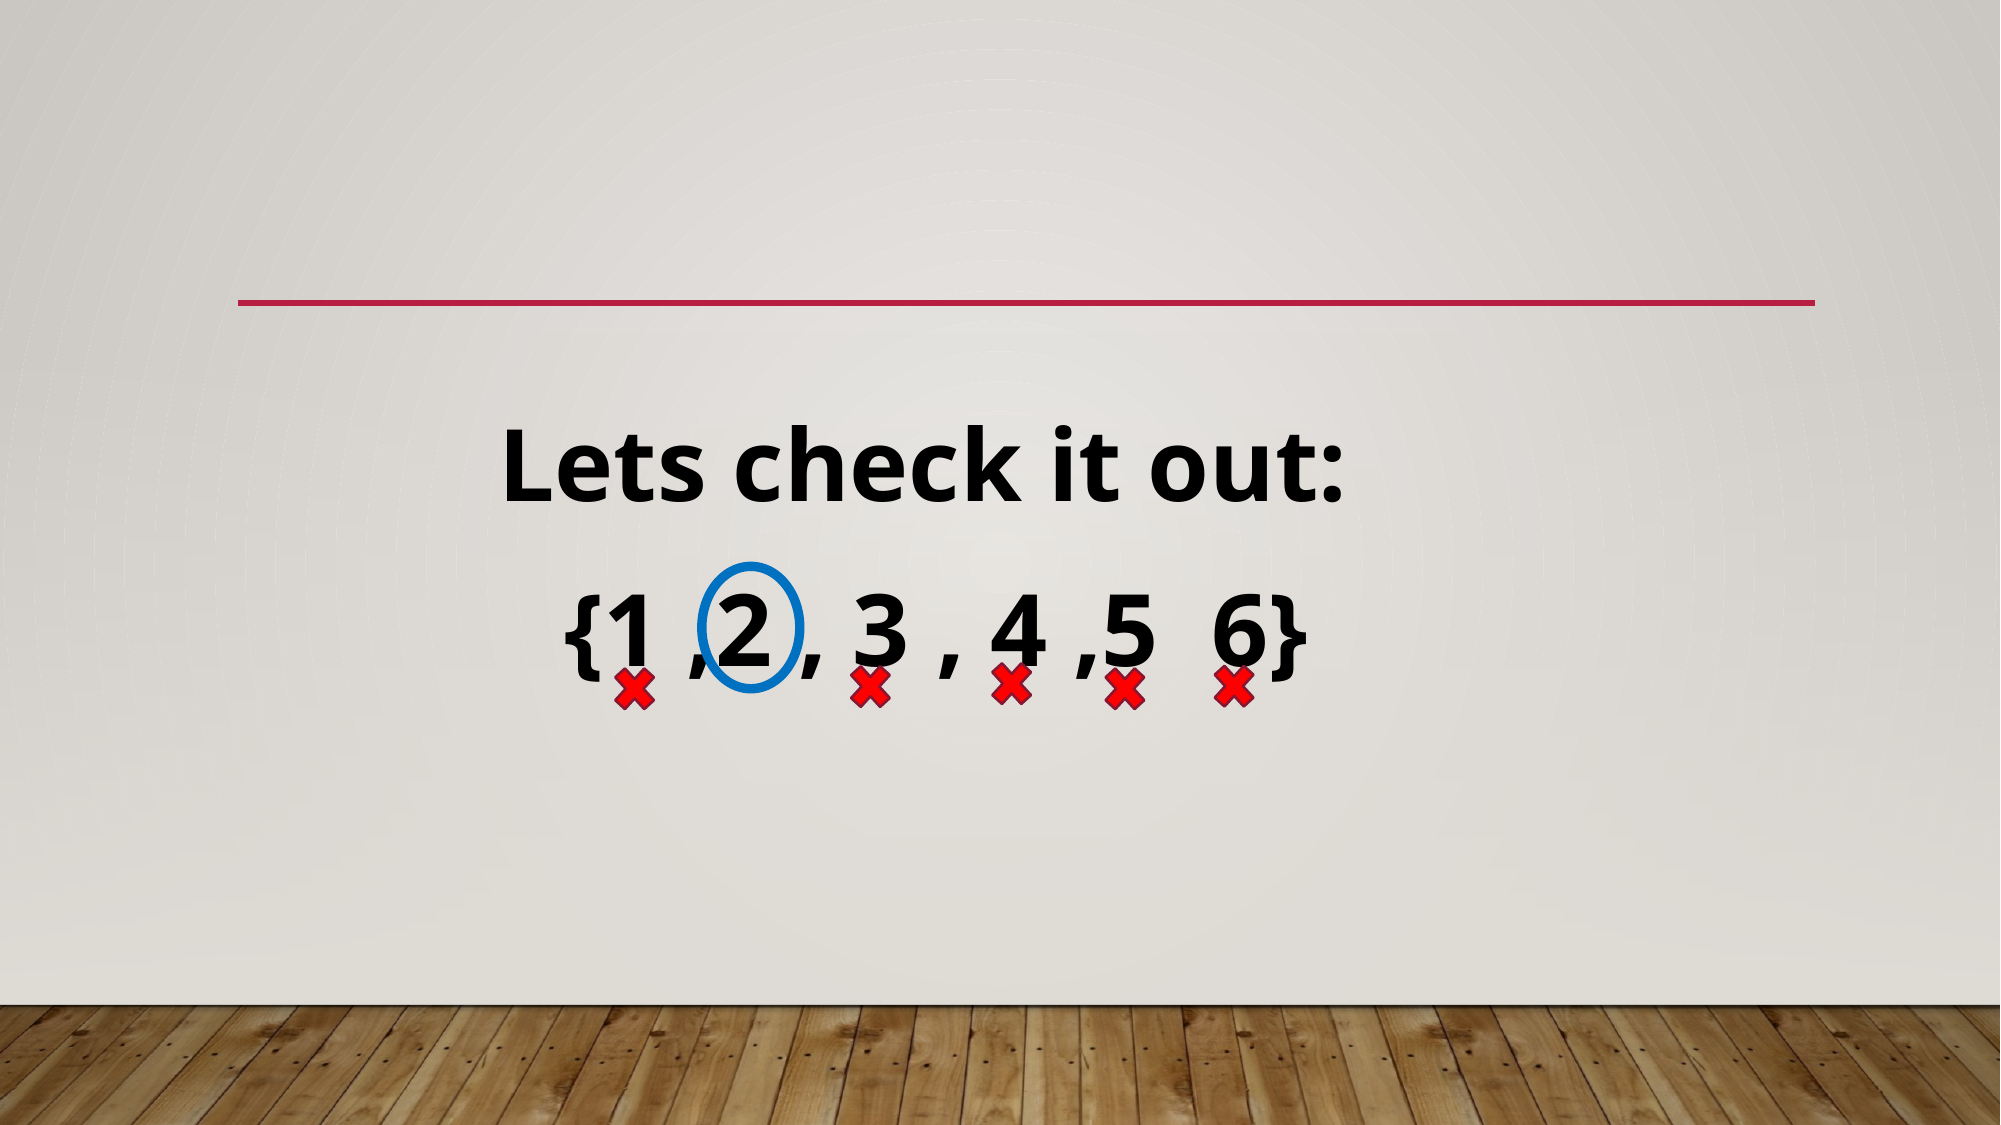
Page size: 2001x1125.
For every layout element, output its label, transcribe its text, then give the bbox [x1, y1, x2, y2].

list Lets check it out: {1 ,2 , 3 , 4 ,5 6} [137, 369, 1736, 633]
text_box [700, 565, 802, 691]
text_box [1104, 667, 1146, 711]
text_box [991, 662, 1032, 705]
text_box [850, 665, 891, 708]
text_box [1213, 664, 1255, 708]
text_box [614, 667, 655, 711]
picture [0, 1005, 2000, 1125]
